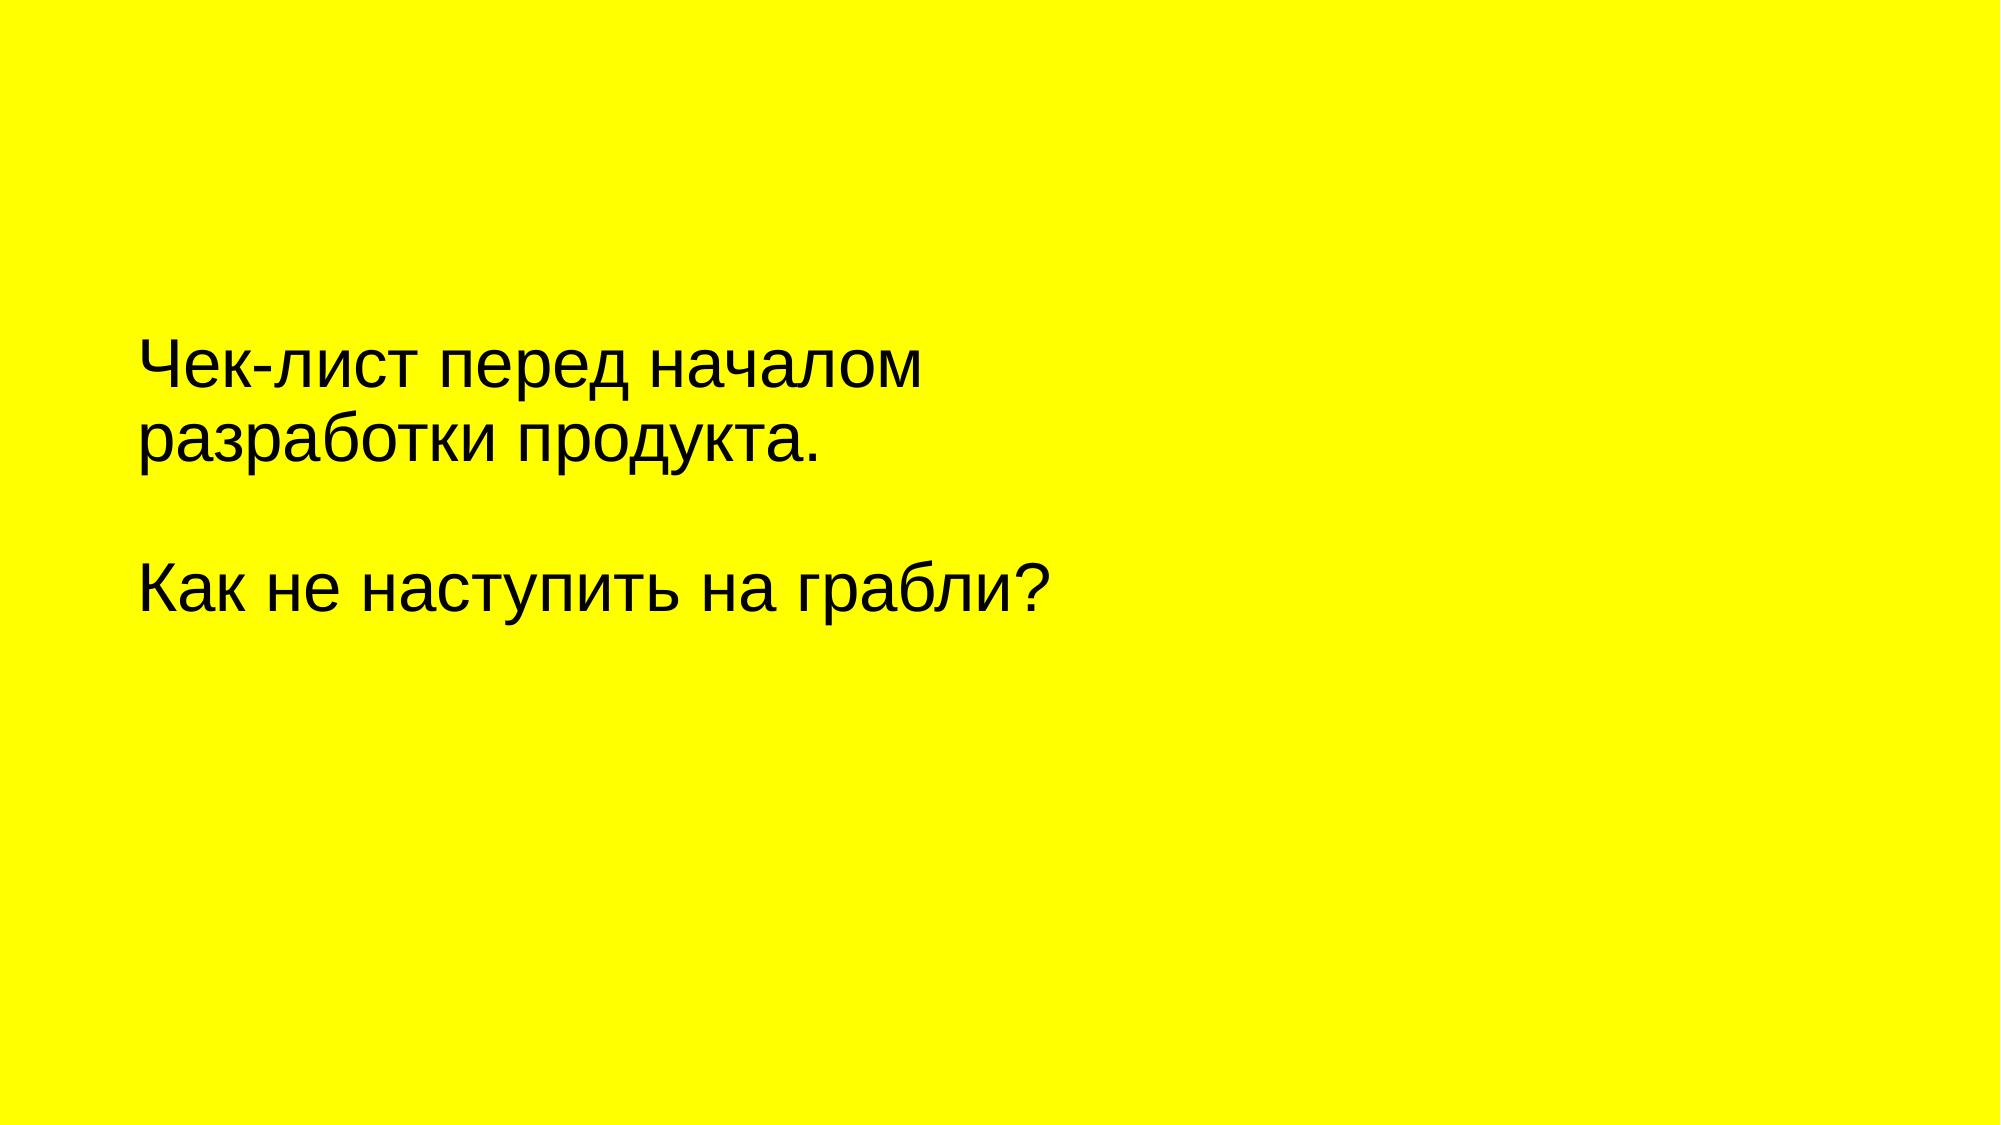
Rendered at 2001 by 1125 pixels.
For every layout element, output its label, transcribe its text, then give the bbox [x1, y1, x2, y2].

title Чек-лист перед началом разработки продукта. Как не наступить на грабли? [137, 327, 1863, 627]
